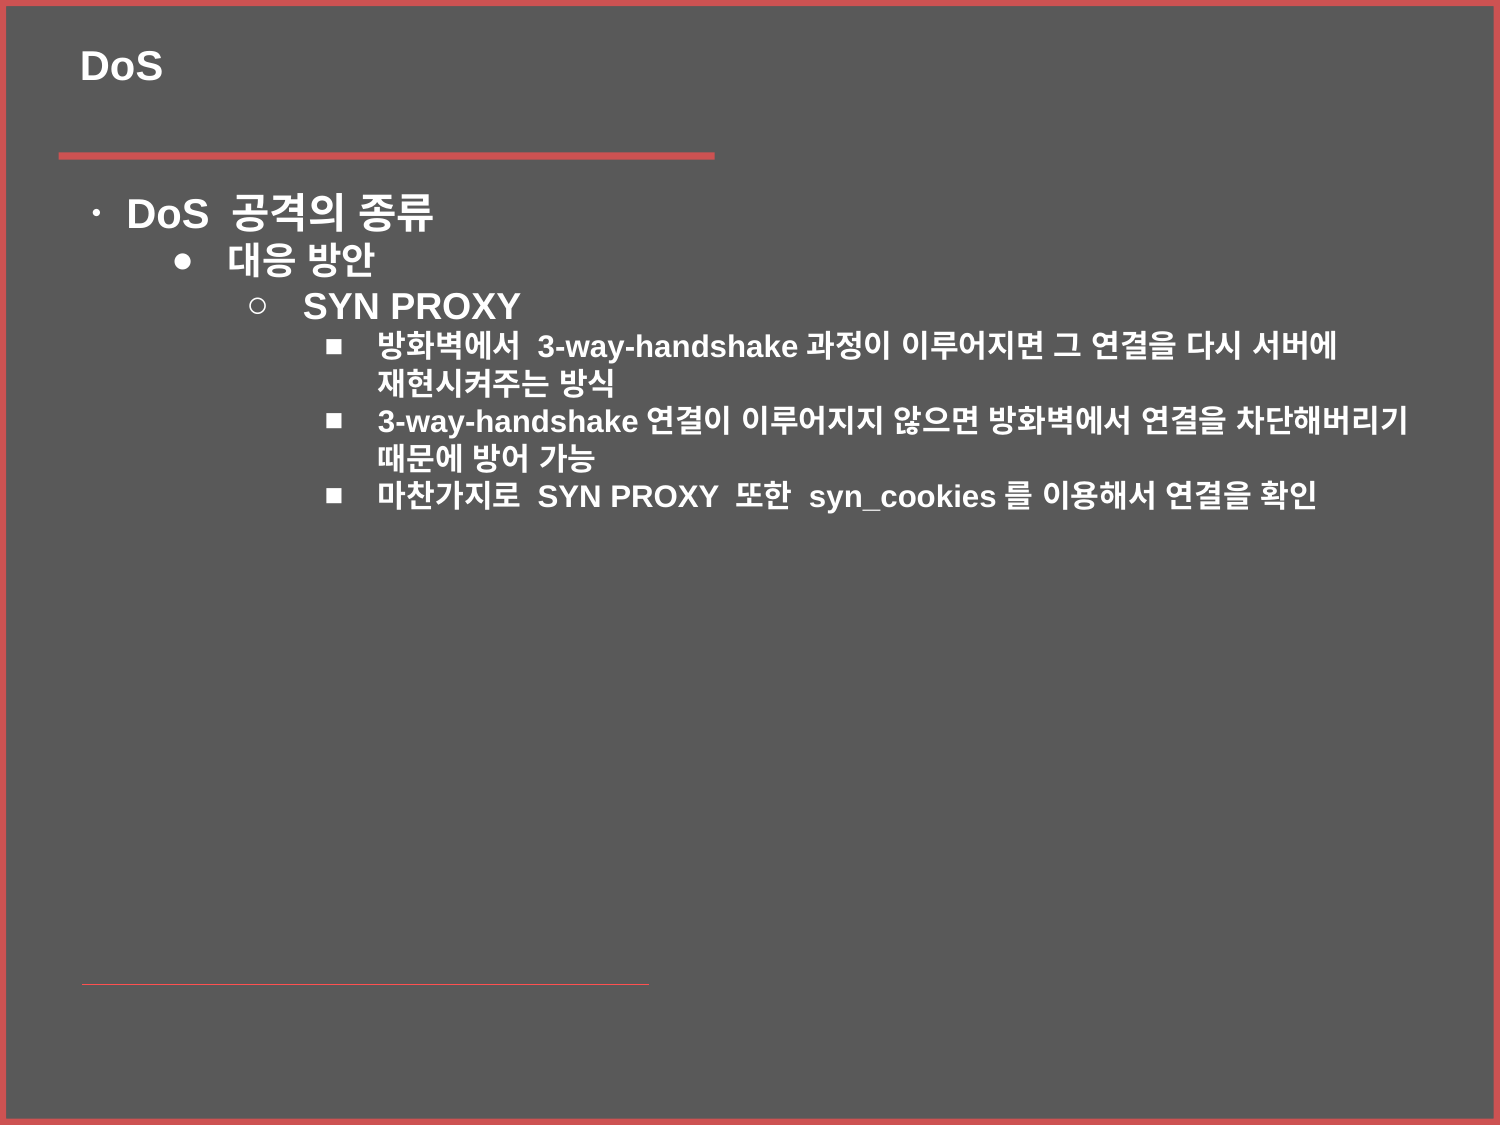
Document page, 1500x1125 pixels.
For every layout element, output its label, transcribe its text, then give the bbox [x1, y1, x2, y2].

text_box ㆍDoS 공격의 종류 대응 방안 SYN PROXY 방화벽에서 3-way-handshake과정이 이루어지면 그 연결을 다시 서버에 재현시켜주는 방식 3-way-handshake연결이 이루어지지 않으면 방화벽에서 연결을 차단해버리기 때문에 방어 가능 마찬가지로 SYN PROXY 또한 syn_cookies를 이용해서 연결을 확인 [62, 179, 1480, 961]
text_box DoS [64, 30, 1061, 95]
text_box [58, 152, 715, 160]
text_box [0, 0, 1500, 1125]
